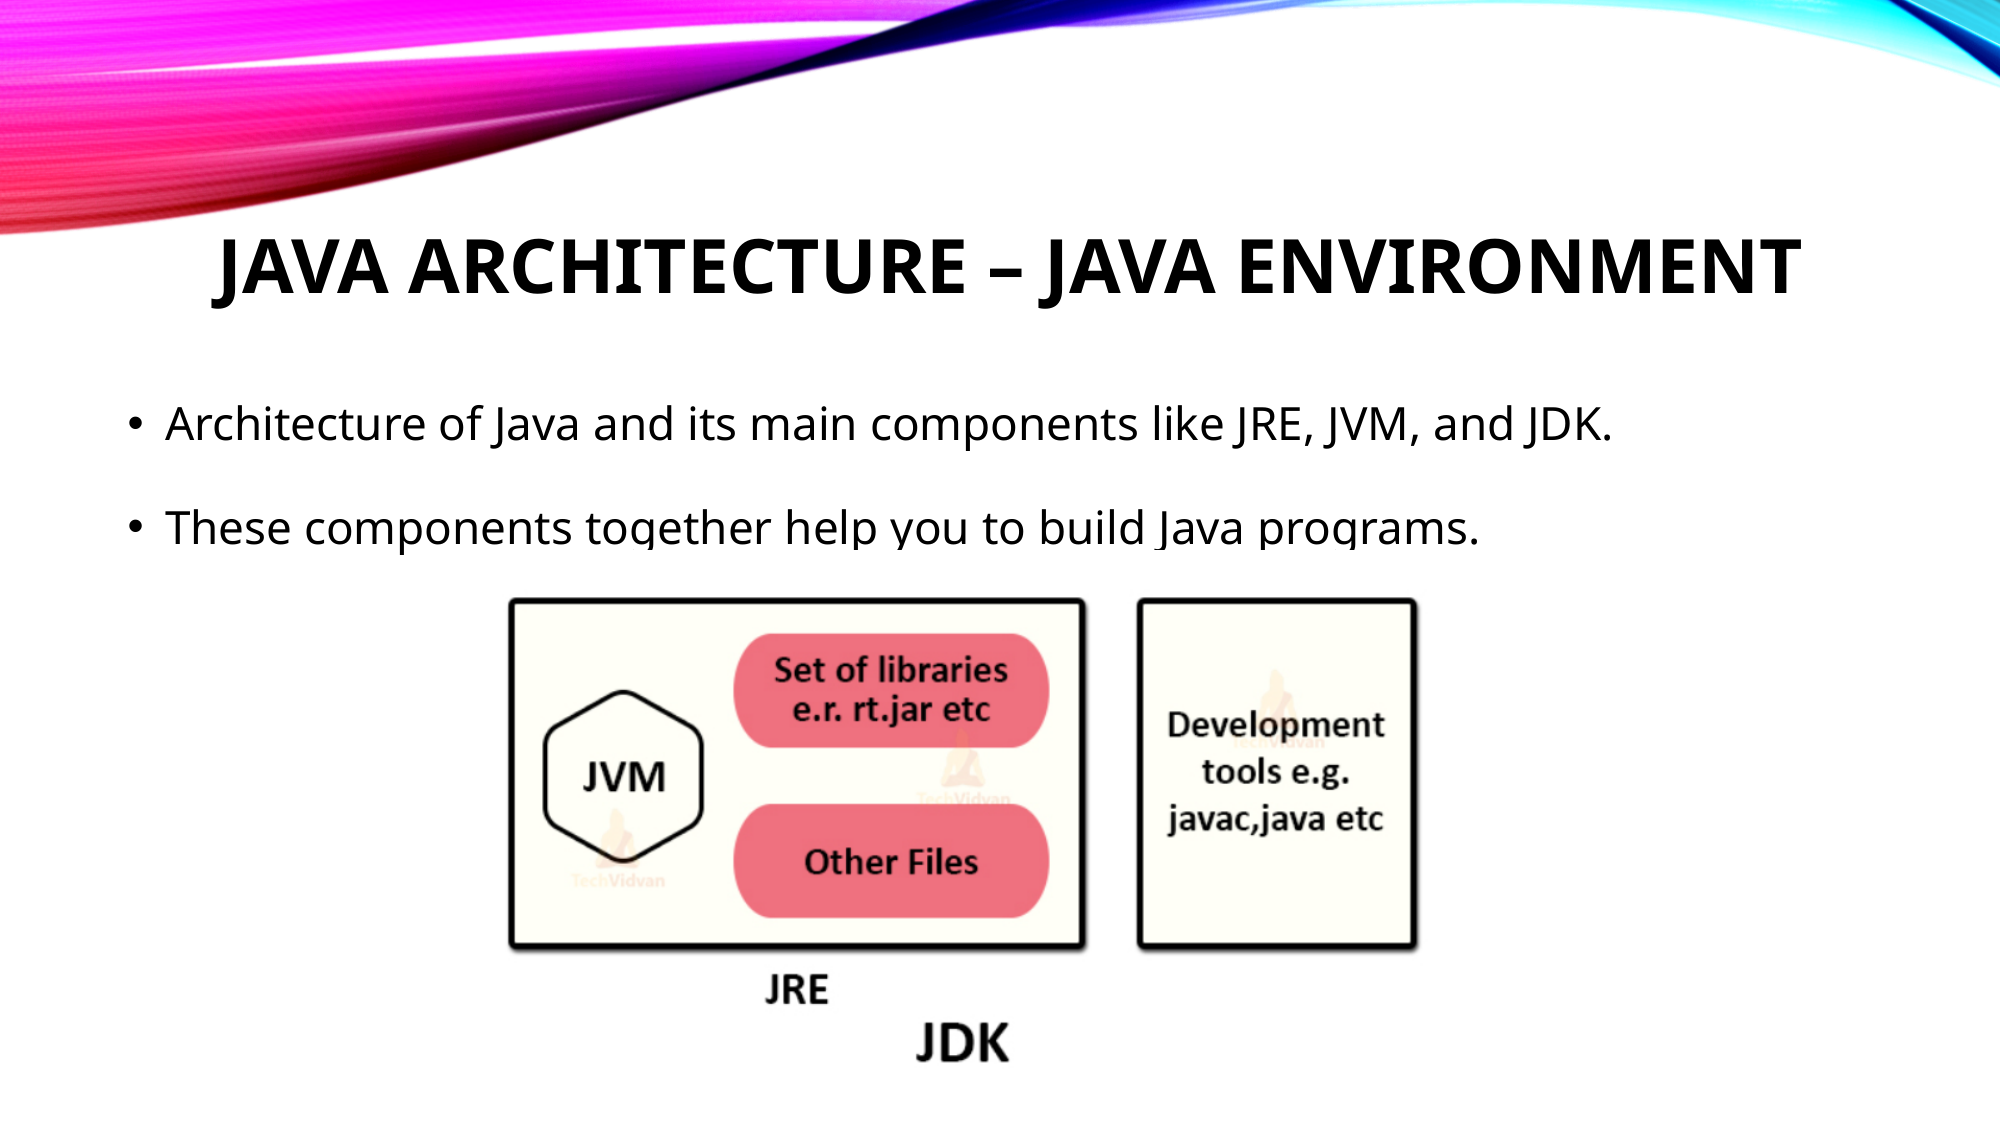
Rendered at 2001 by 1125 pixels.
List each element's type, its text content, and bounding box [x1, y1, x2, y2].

list Architecture of Java and its main components like JRE, JVM, and JDK. These components together help you to build Java programs. [112, 360, 1888, 1021]
picture [0, 0, 2000, 237]
picture [455, 549, 1516, 1070]
picture [1890, 0, 2000, 75]
title Java Architecture – Java Environment [123, 208, 1899, 421]
picture [1910, 0, 2000, 45]
